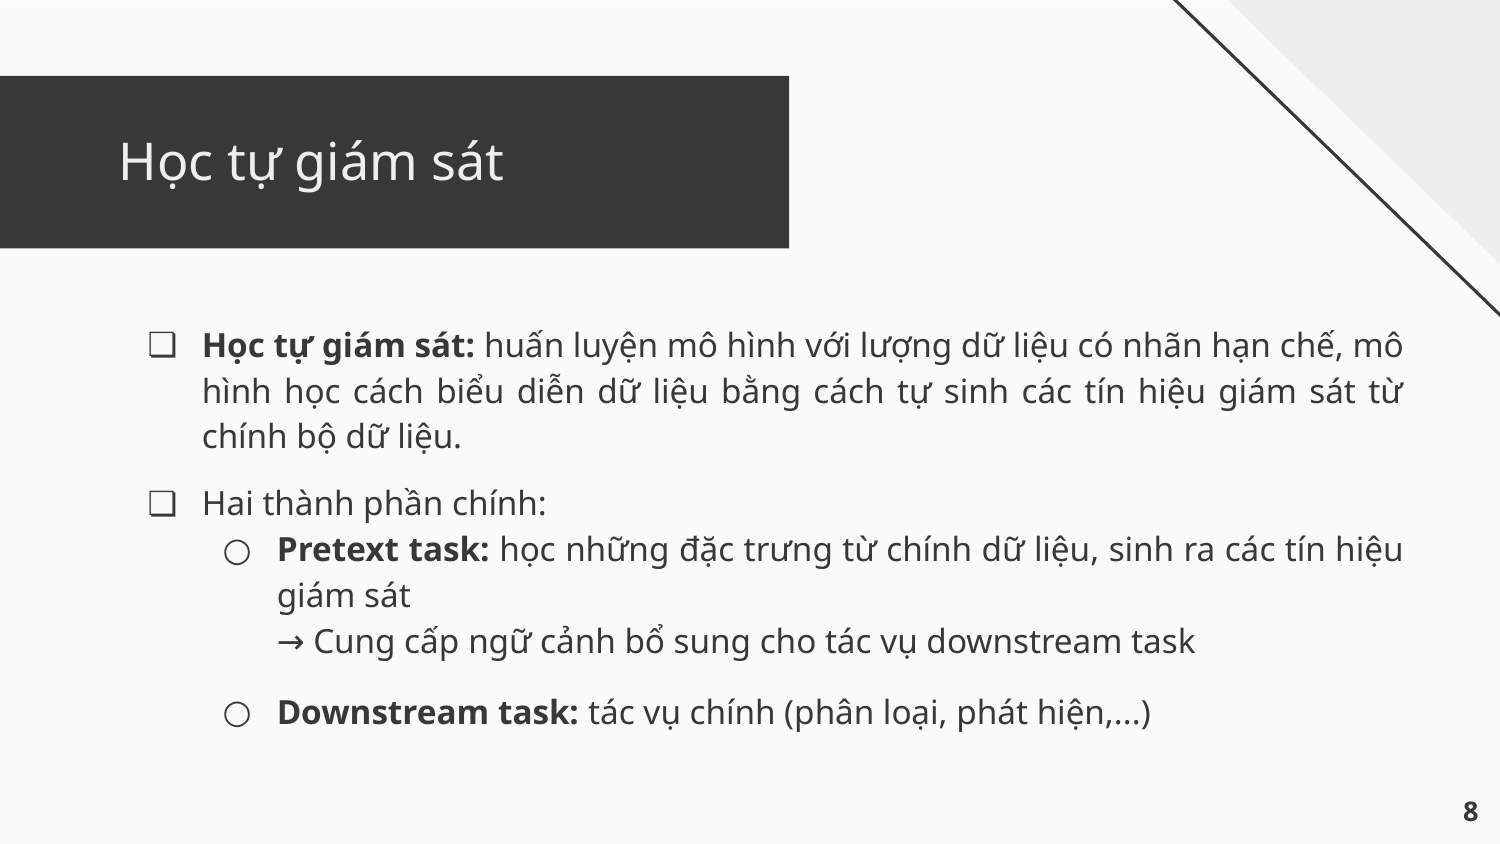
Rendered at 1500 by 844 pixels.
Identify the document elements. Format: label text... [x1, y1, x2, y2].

title Học tự giám sát [104, 87, 750, 233]
slide_number ‹#› [1403, 779, 1494, 844]
list Học tự giám sát: huấn luyện mô hình với lượng dữ liệu có nhãn hạn chế, mô hình học cách biểu diễn dữ liệu bằng cách tự sinh các tín hiệu giám sát từ chính bộ dữ liệu. Hai thành phần chính: Pretext task: học những đặc trưng từ chính dữ liệu, sinh ra các tín hiệu giám sát → Cung cấp ngữ cảnh bổ sung cho tác vụ downstream task Downstream task: tác vụ chính (phân loại, phát hiện,...) [111, 302, 1421, 770]
